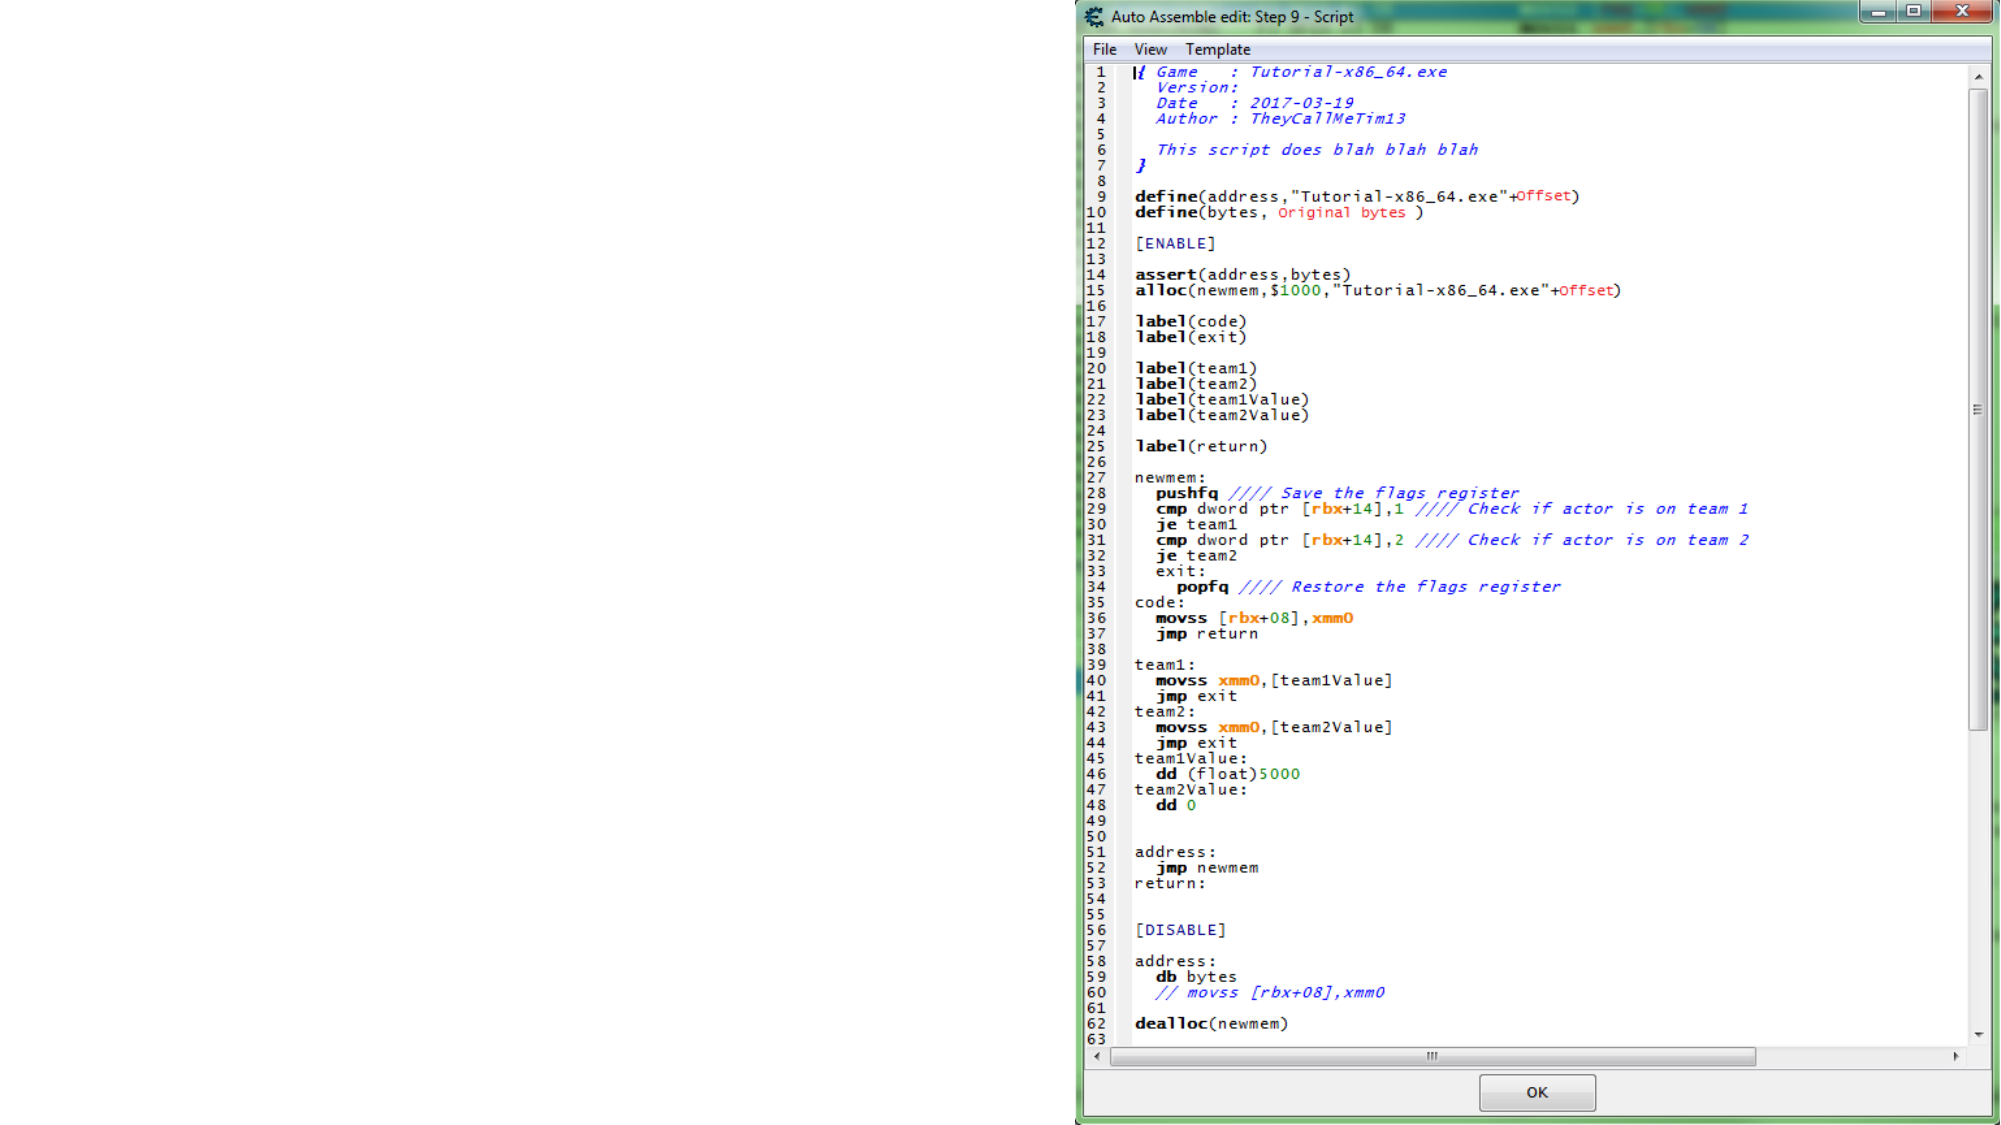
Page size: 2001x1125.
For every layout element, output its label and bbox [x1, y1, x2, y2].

picture [1075, 0, 2000, 1125]
